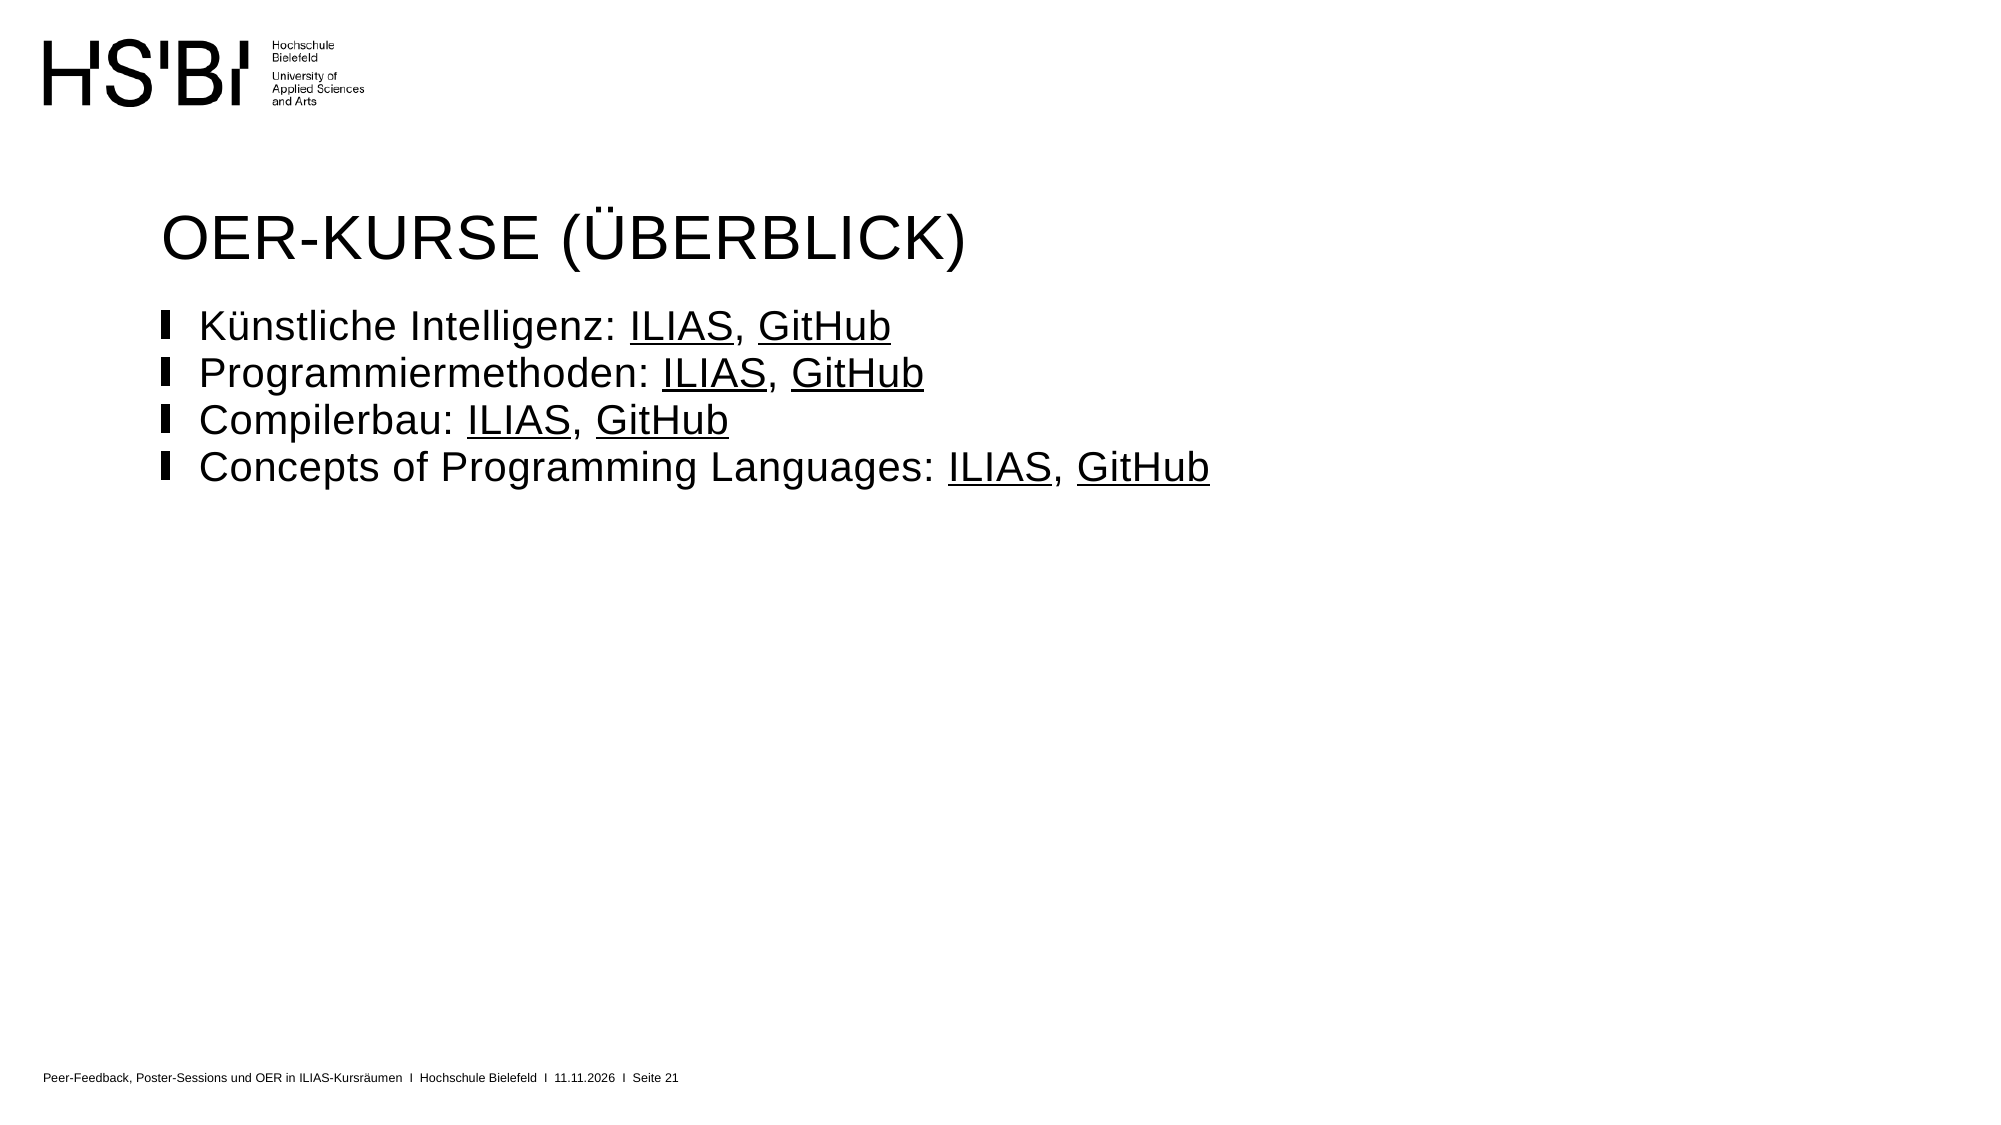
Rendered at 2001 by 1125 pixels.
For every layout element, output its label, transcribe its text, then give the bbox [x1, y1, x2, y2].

list Künstliche Intelligenz: ILIAS, GitHub Programmiermethoden: ILIAS, GitHub Compilerbau: ILIAS, GitHub Concepts of Programming Languages: ILIAS, GitHub [161, 302, 1798, 1030]
title OER-Kurse (Überblick) [161, 205, 1798, 278]
